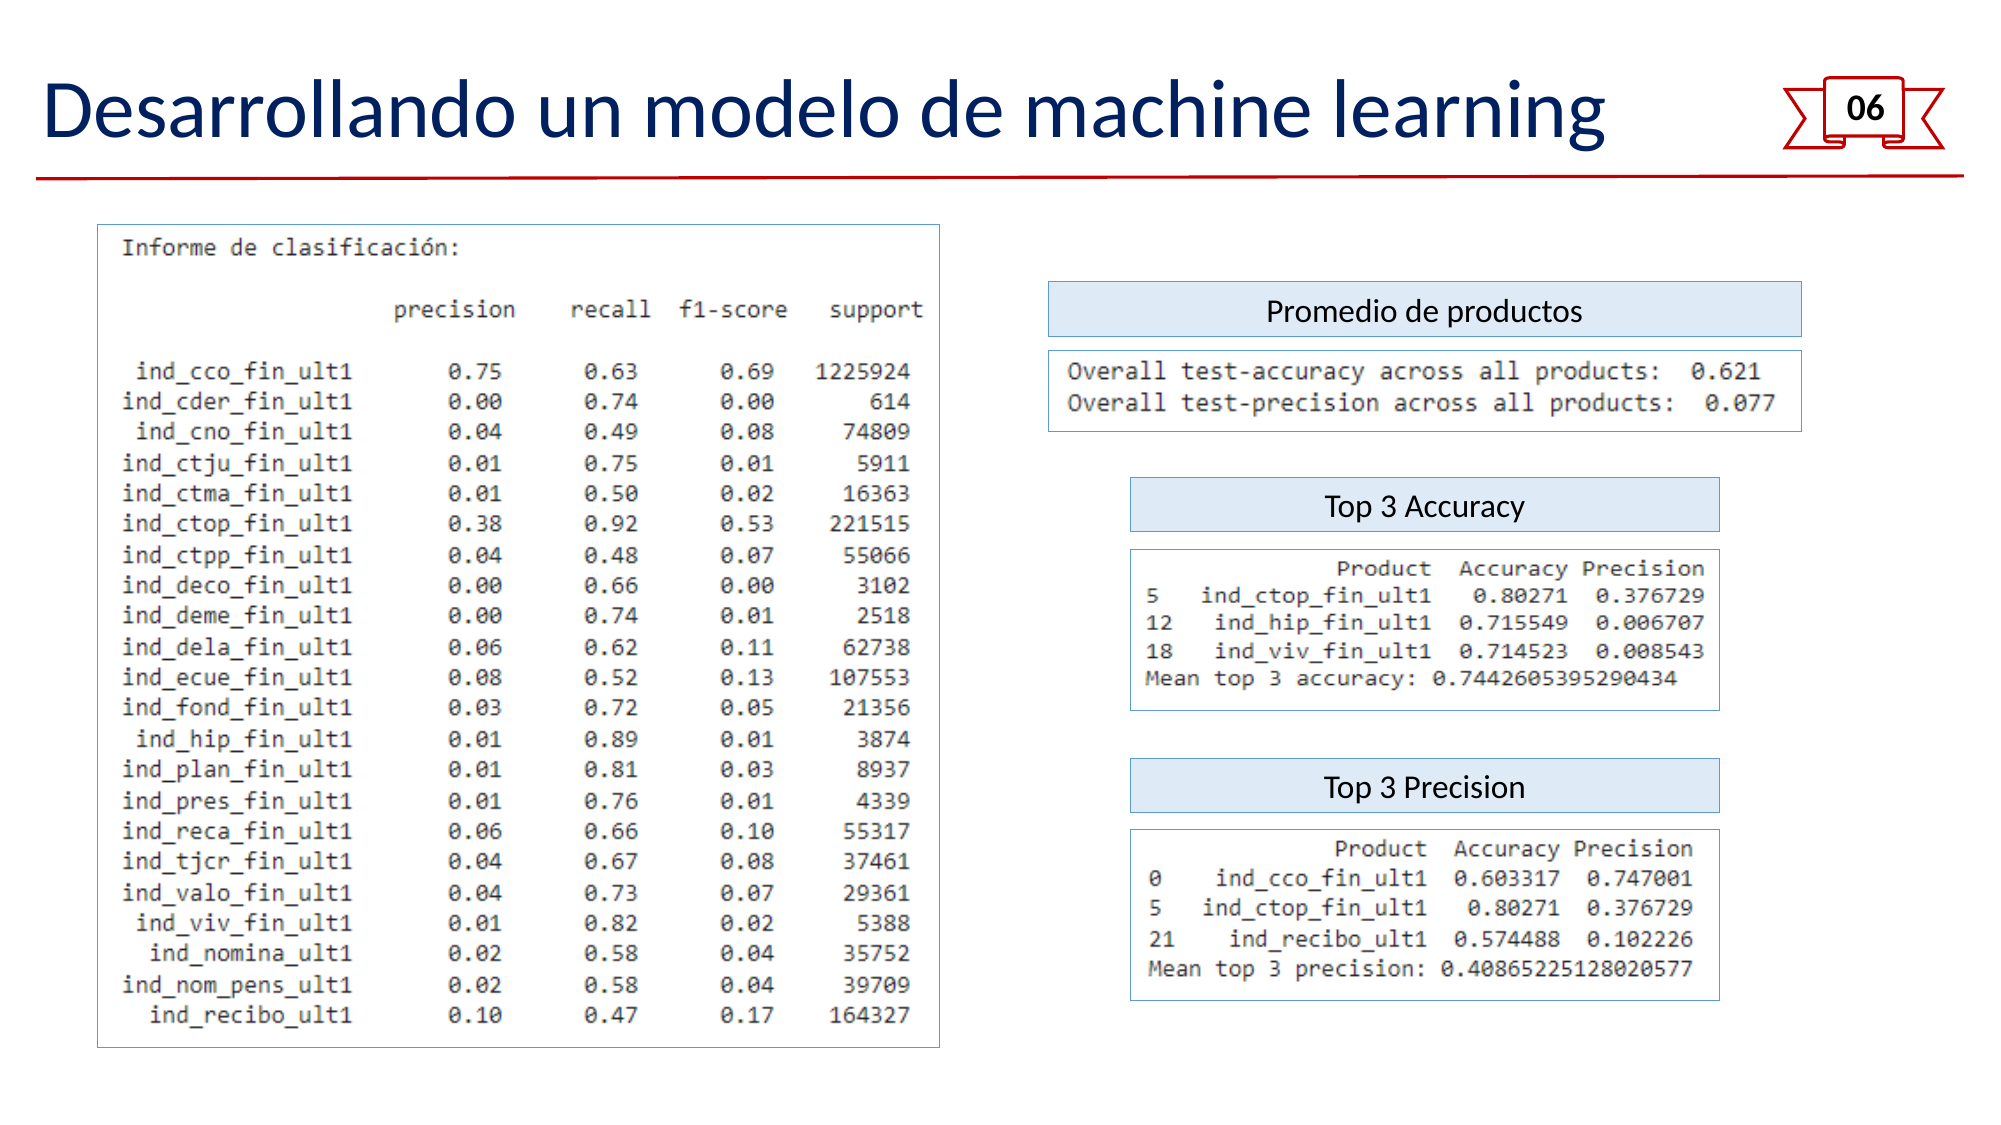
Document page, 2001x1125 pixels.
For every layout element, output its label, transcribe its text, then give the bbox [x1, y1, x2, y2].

text_box Top 3 Precision [1130, 758, 1720, 813]
text_box Top 3 Accuracy [1130, 477, 1720, 532]
text_box Promedio de productos [1048, 281, 1802, 337]
text_box [1783, 76, 1945, 149]
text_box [35, 175, 1964, 179]
title Desarrollando un modelo de machine learning [27, 1, 1753, 220]
text_box 06 [1832, 75, 1904, 135]
picture [97, 224, 940, 1048]
picture [1048, 350, 1802, 432]
picture [1129, 549, 1721, 711]
picture [1129, 829, 1721, 1001]
